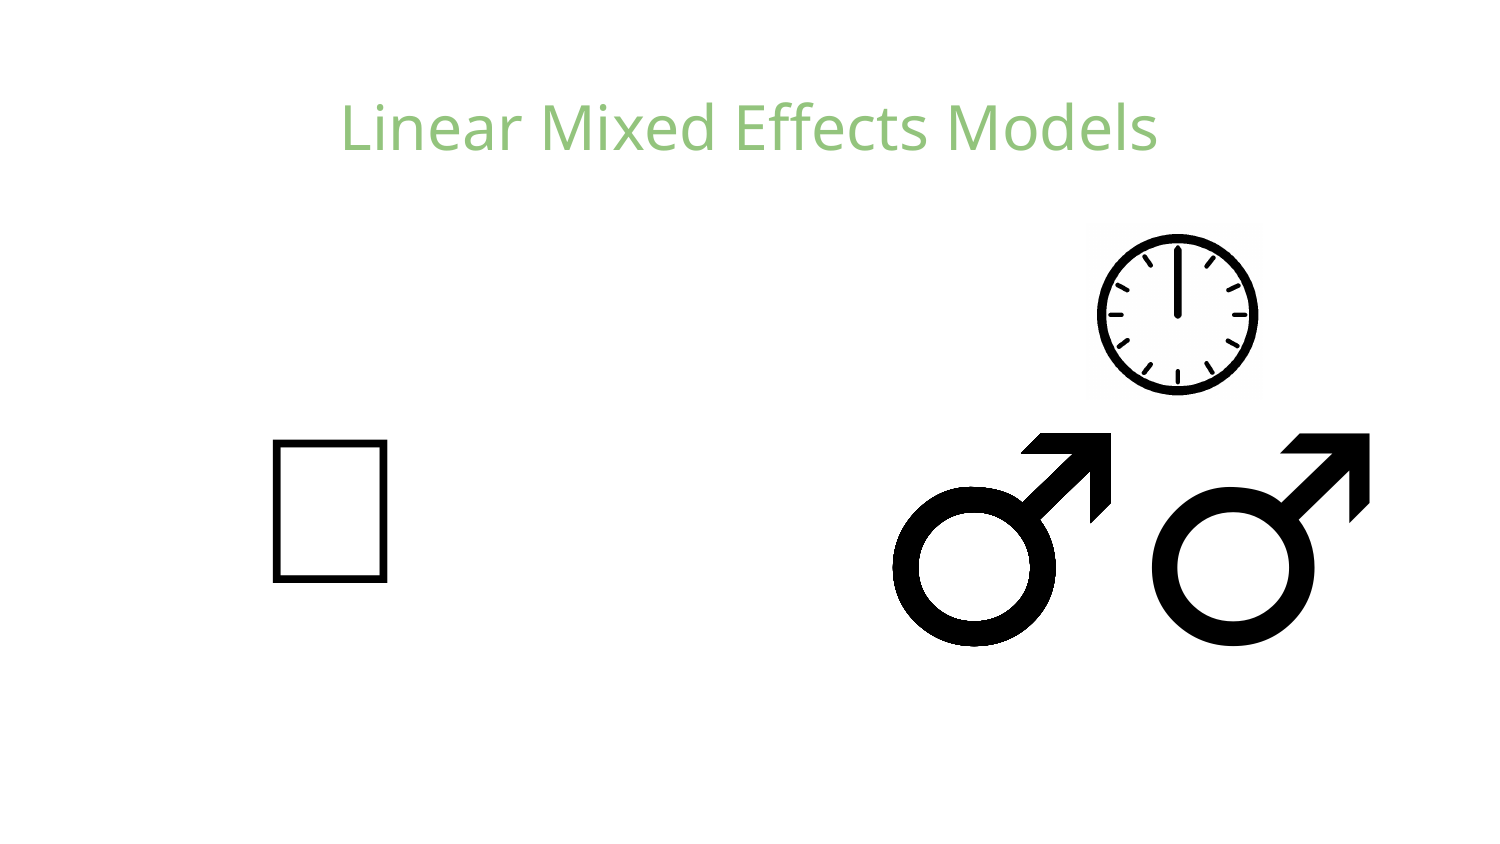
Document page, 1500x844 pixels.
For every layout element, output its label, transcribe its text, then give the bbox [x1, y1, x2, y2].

title Linear Mixed Effects Models [51, 72, 1449, 167]
picture [1085, 222, 1263, 400]
text_box 🍟 [237, 360, 468, 641]
text_box 🏃‍♂️ [855, 338, 1191, 716]
